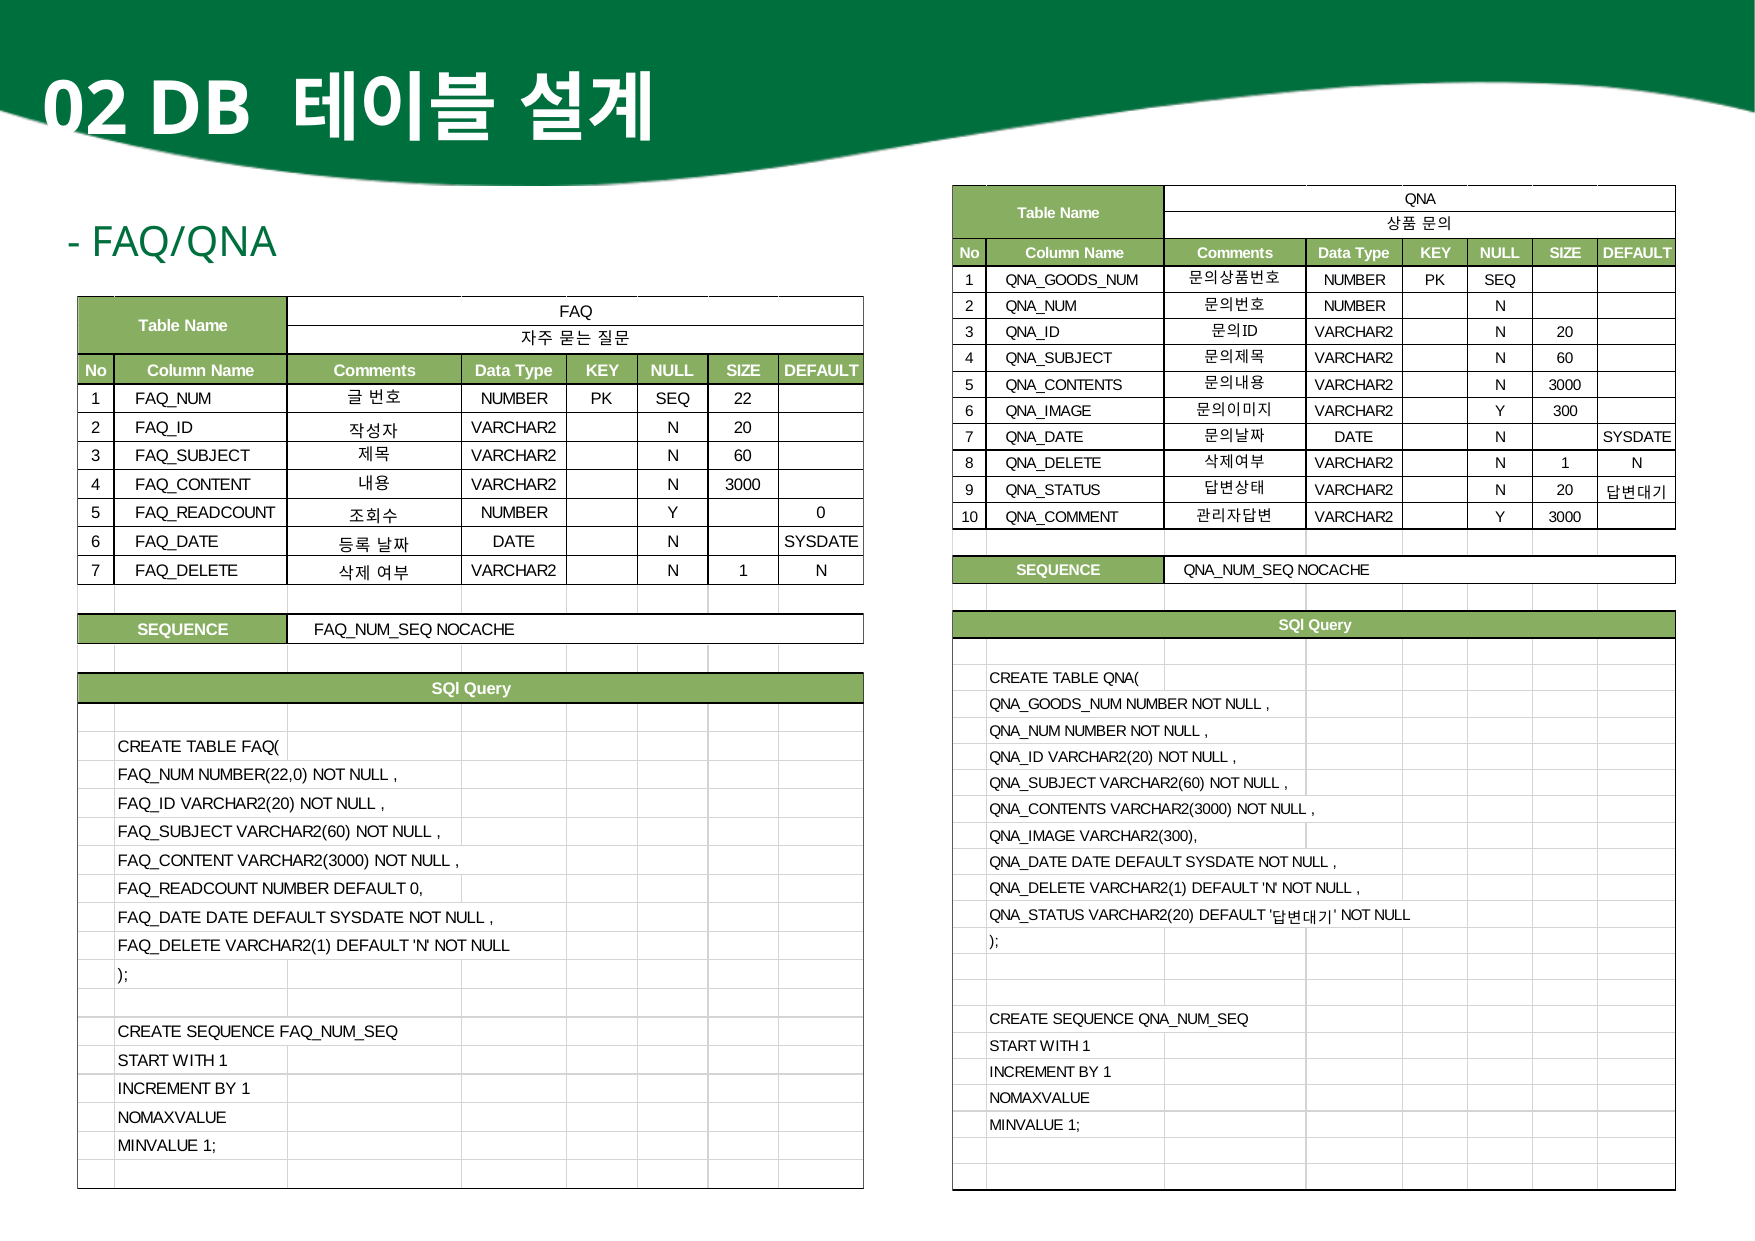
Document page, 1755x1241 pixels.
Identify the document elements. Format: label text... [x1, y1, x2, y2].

picture [951, 184, 1678, 1192]
picture [77, 295, 865, 1190]
text_box - FAQ/QNA [52, 207, 946, 273]
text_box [0, 0, 1755, 186]
